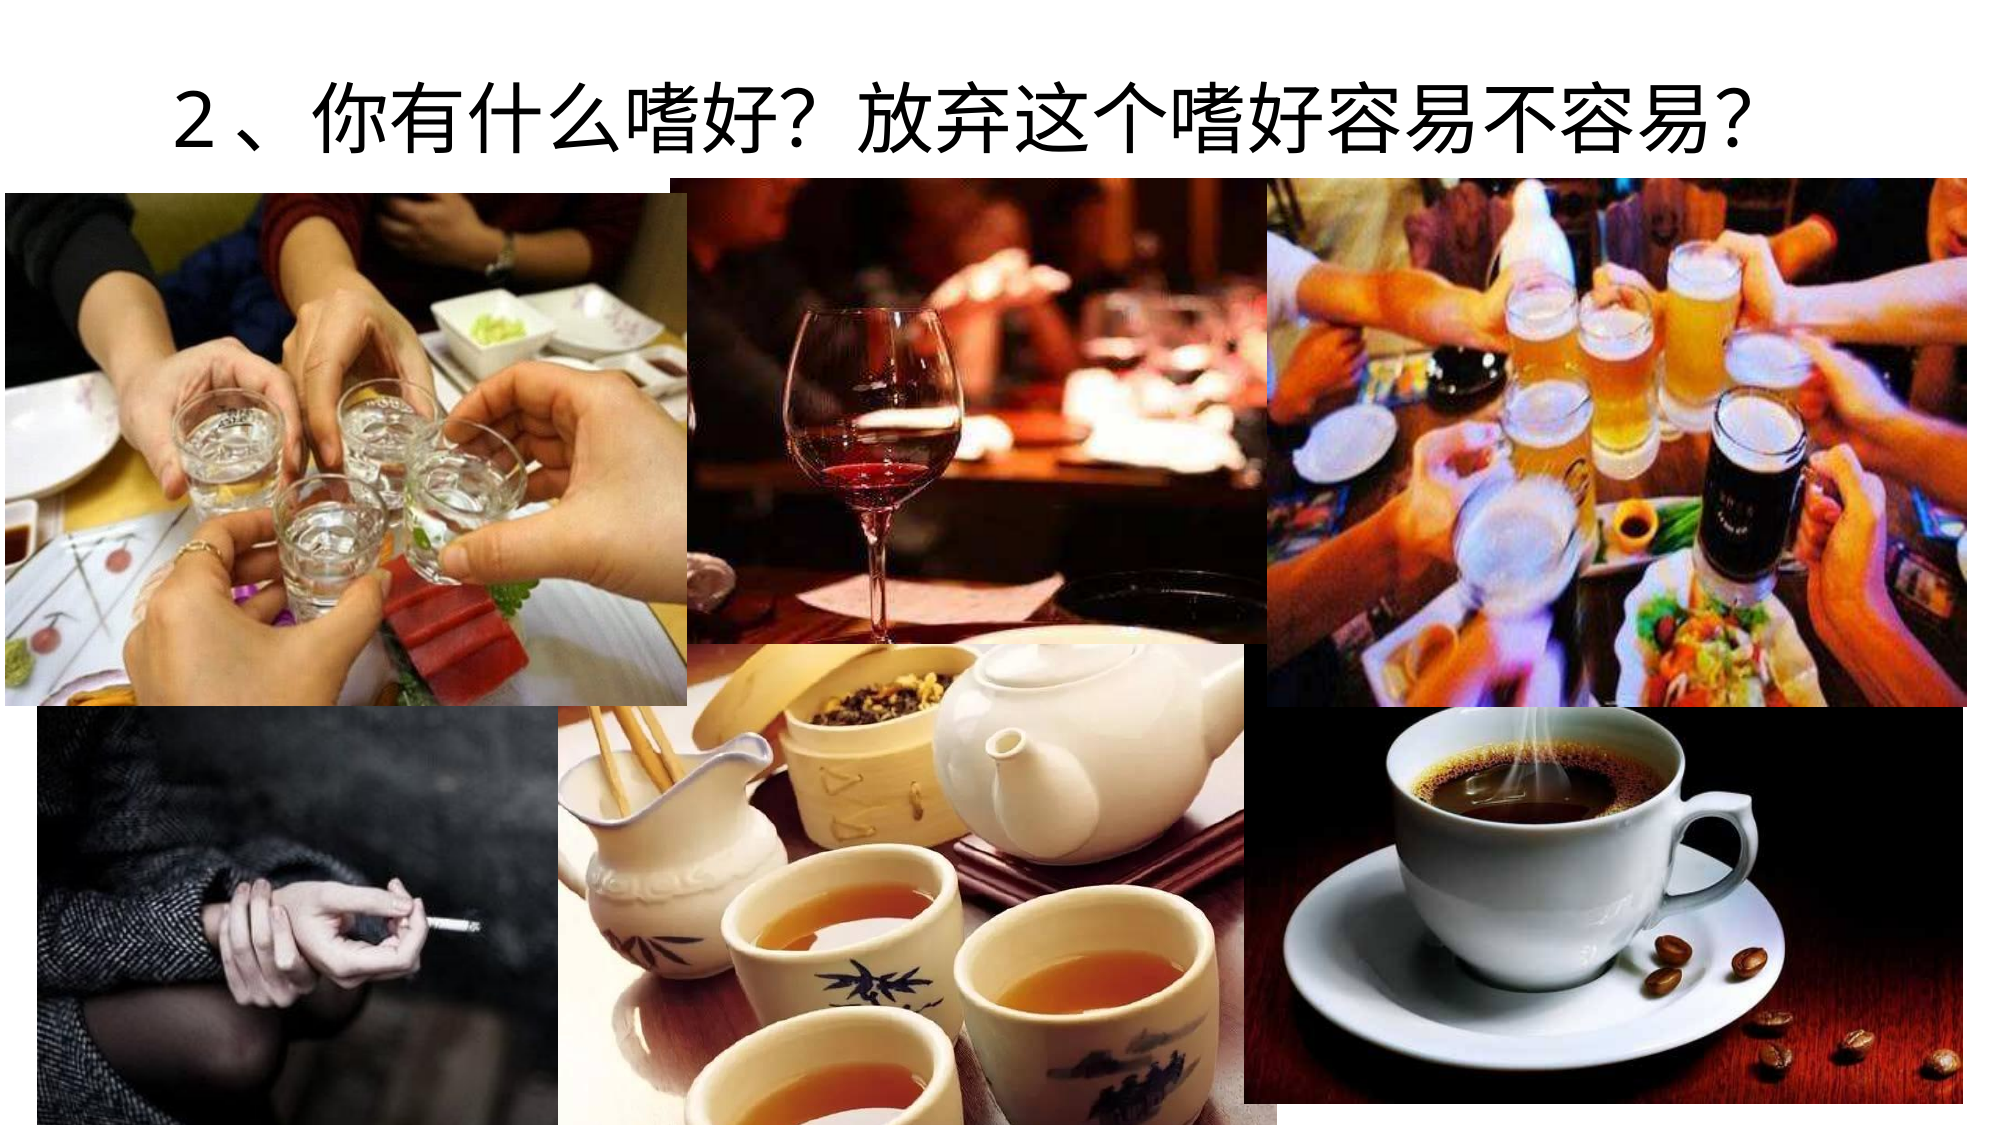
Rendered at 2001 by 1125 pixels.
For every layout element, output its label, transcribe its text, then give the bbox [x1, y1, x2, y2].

title 2、你有什么嗜好？放弃这个嗜好容易不容易？ [137, 59, 1863, 193]
picture [5, 178, 1967, 1125]
